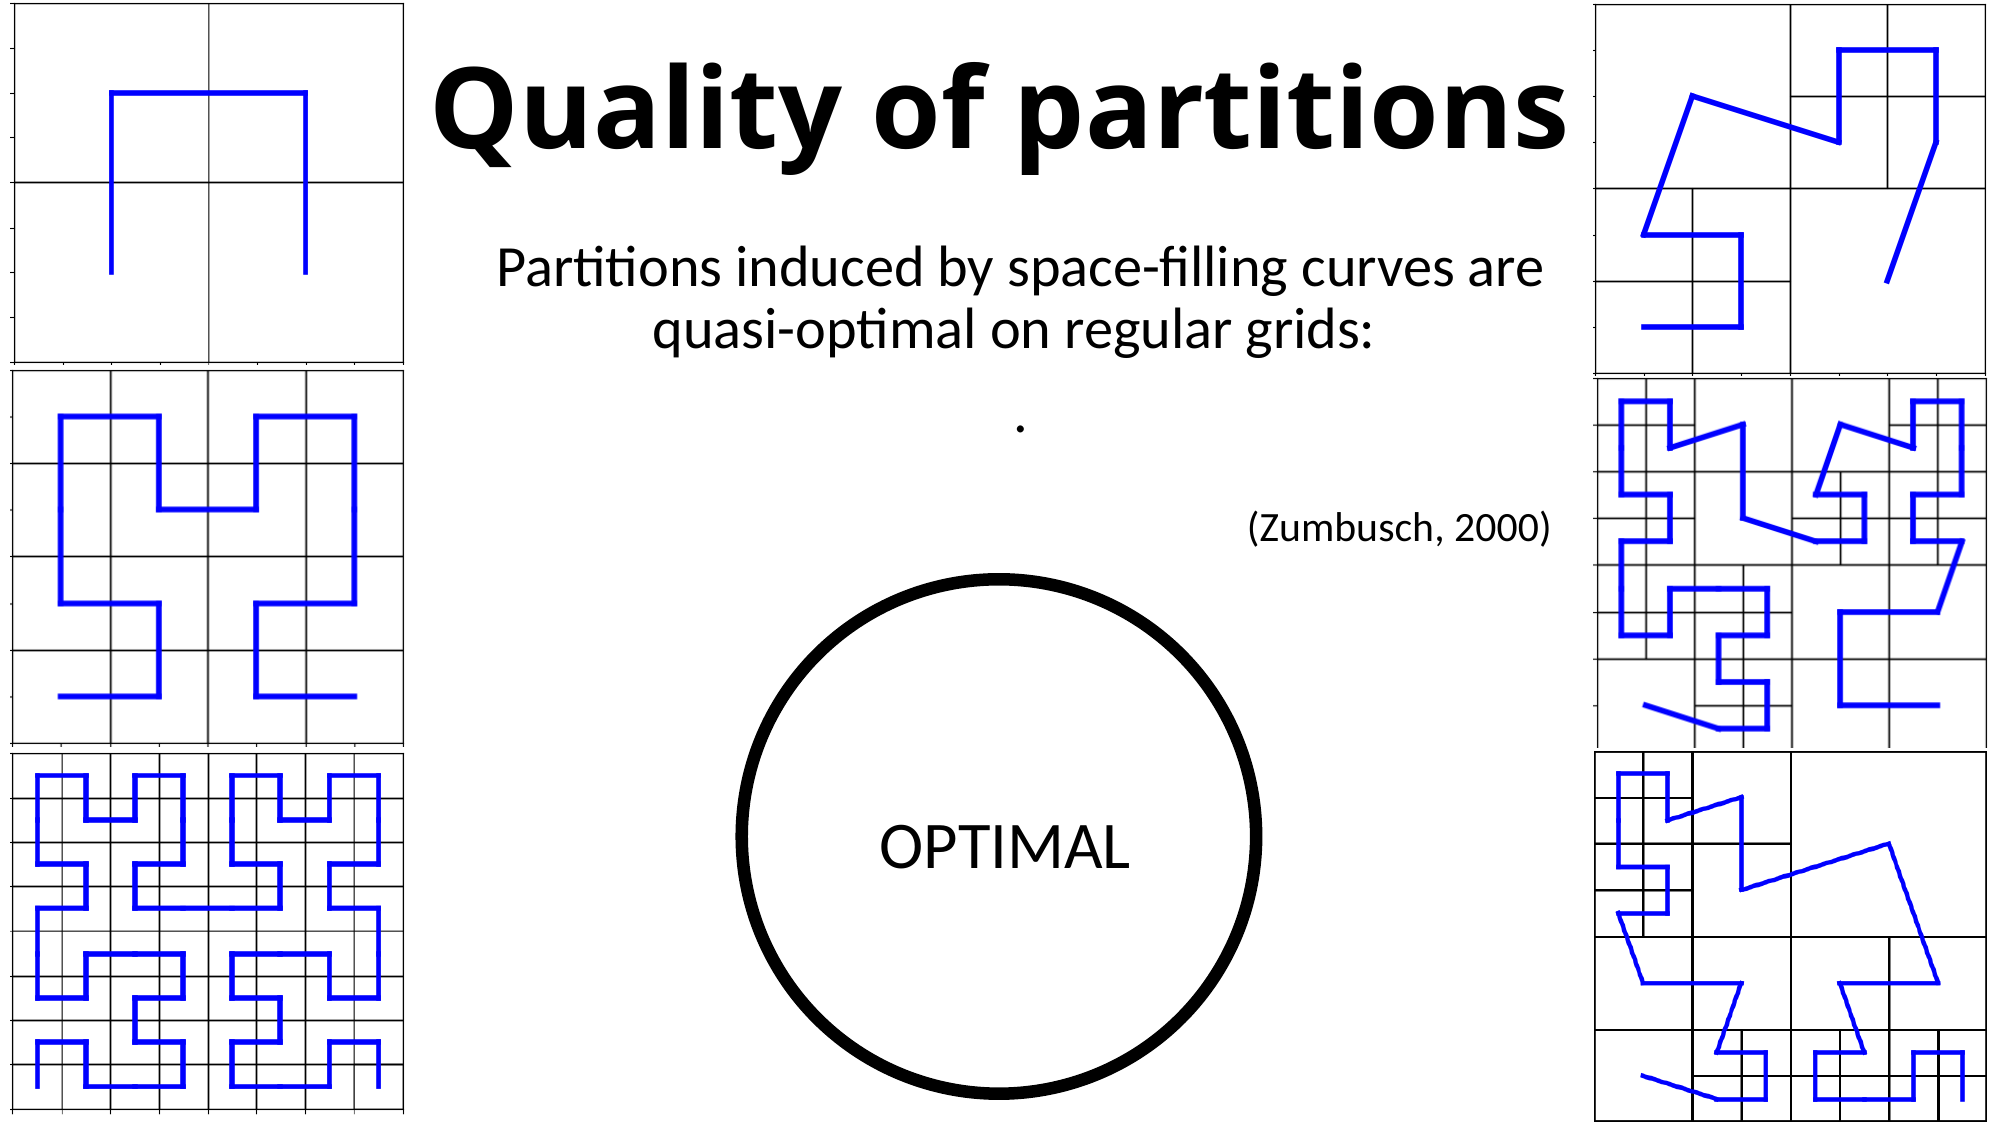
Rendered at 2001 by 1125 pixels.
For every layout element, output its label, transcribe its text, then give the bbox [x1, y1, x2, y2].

text_box (Zumbusch, 2000) [1232, 492, 1568, 558]
picture [10, 0, 407, 365]
title Quality of partitions [407, 3, 1593, 222]
picture [10, 367, 407, 747]
picture [1591, 748, 1990, 1125]
picture [10, 748, 407, 1115]
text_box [1593, 0, 1990, 748]
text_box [741, 579, 1257, 1094]
